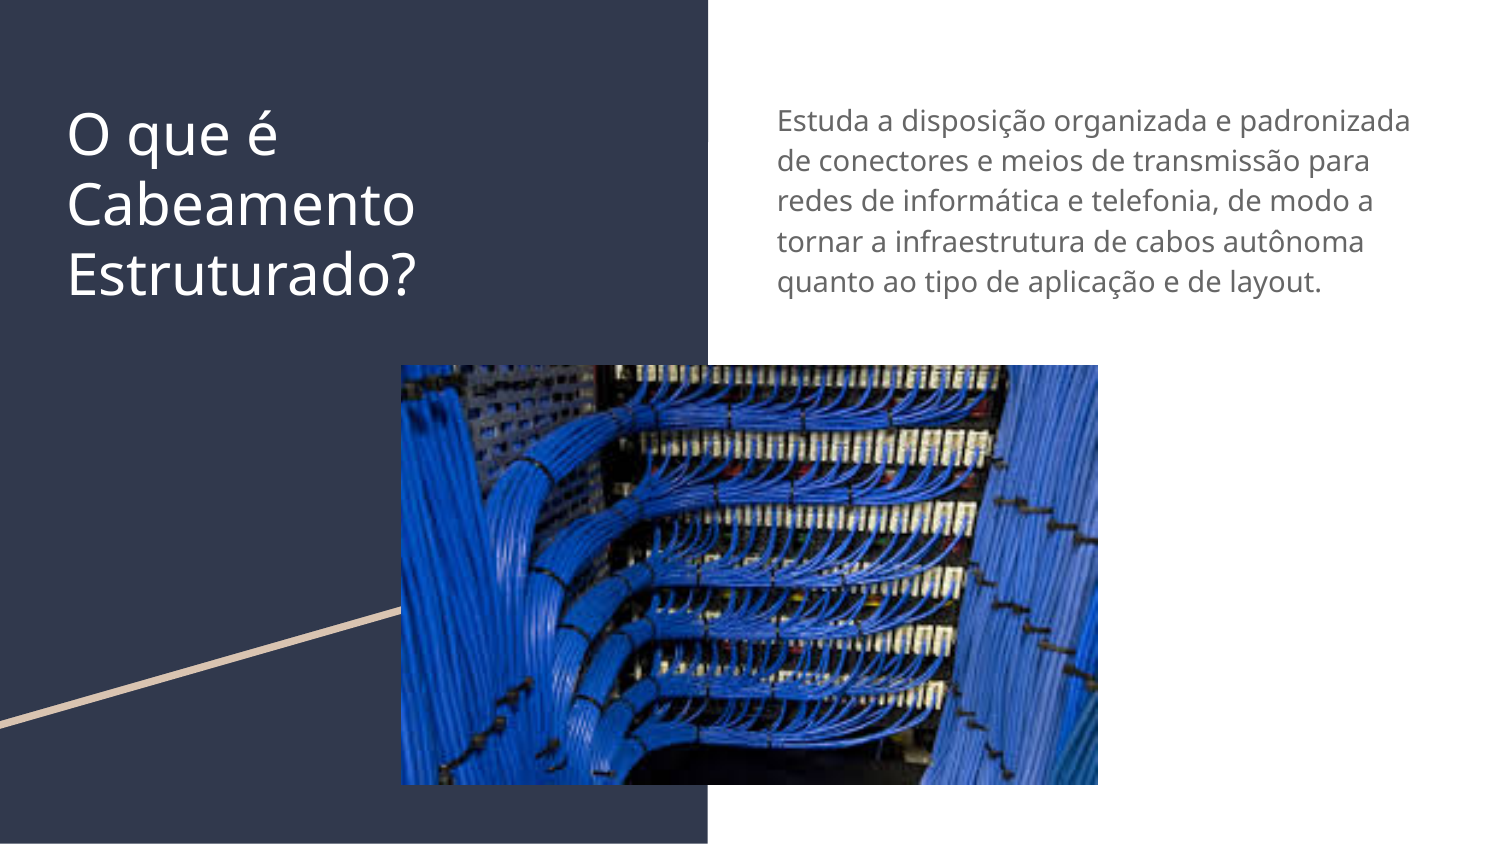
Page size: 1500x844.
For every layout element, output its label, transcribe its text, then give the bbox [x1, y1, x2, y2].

title O que é Cabeamento Estruturado? [51, 82, 660, 494]
list Estuda a disposição organizada e padronizada de conectores e meios de transmissão para redes de informática e telefonia, de modo a tornar a infraestrutura de cabos autônoma quanto ao tipo de aplicação e de layout. [761, 82, 1446, 755]
picture [401, 365, 1099, 786]
